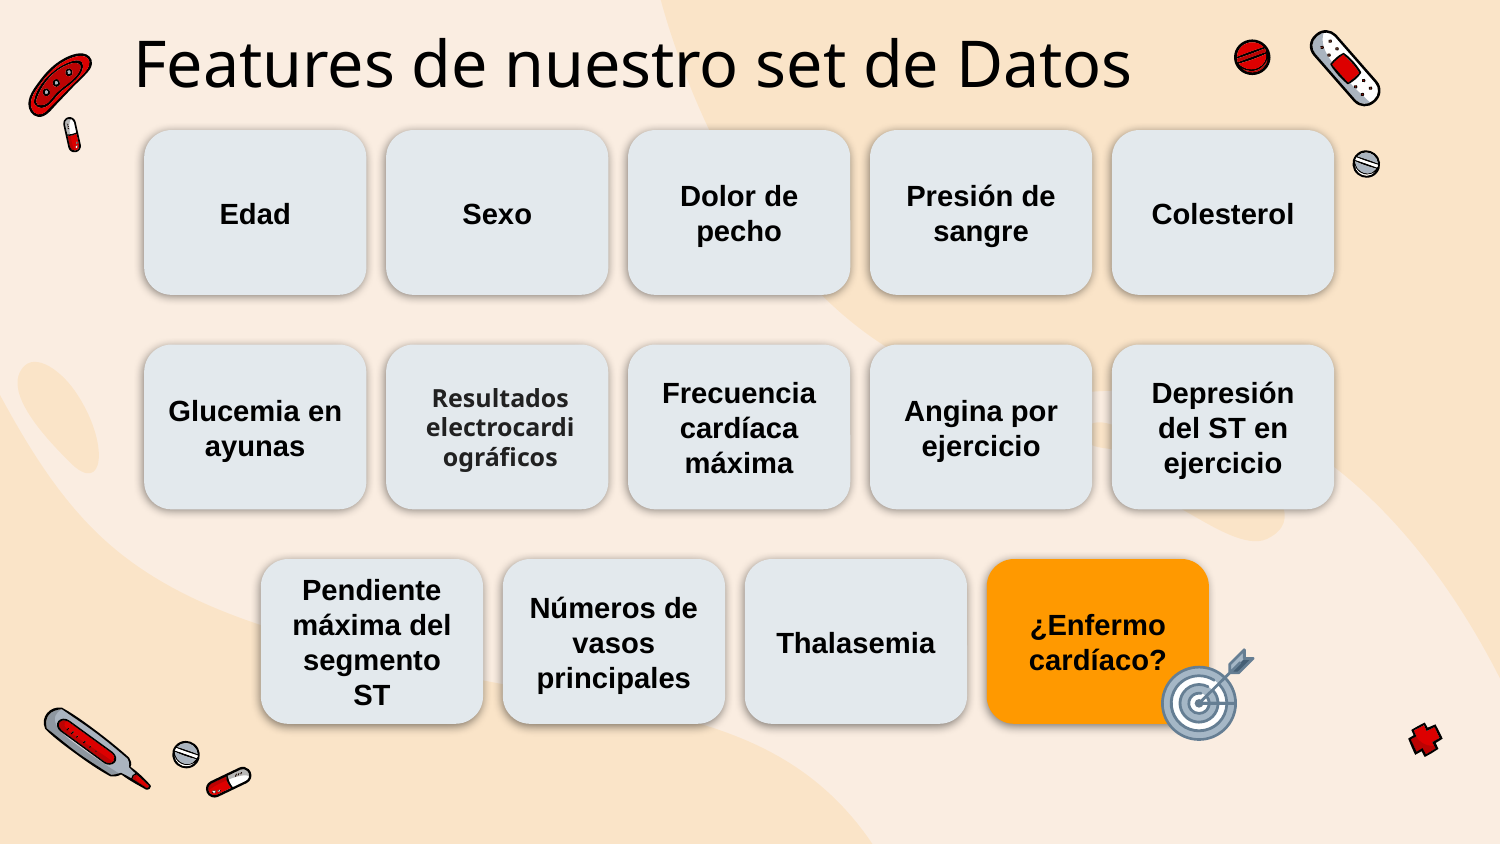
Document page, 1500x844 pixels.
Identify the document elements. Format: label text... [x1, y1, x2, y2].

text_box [1299, 50, 1391, 87]
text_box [170, 740, 202, 769]
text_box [1350, 150, 1383, 179]
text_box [30, 734, 163, 769]
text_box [60, 117, 83, 153]
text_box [16, 65, 101, 103]
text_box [1407, 722, 1443, 758]
title Features de nuestro set de Datos [118, 9, 1382, 103]
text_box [143, 129, 1335, 724]
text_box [1233, 39, 1271, 76]
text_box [1159, 648, 1255, 742]
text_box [213, 758, 244, 806]
